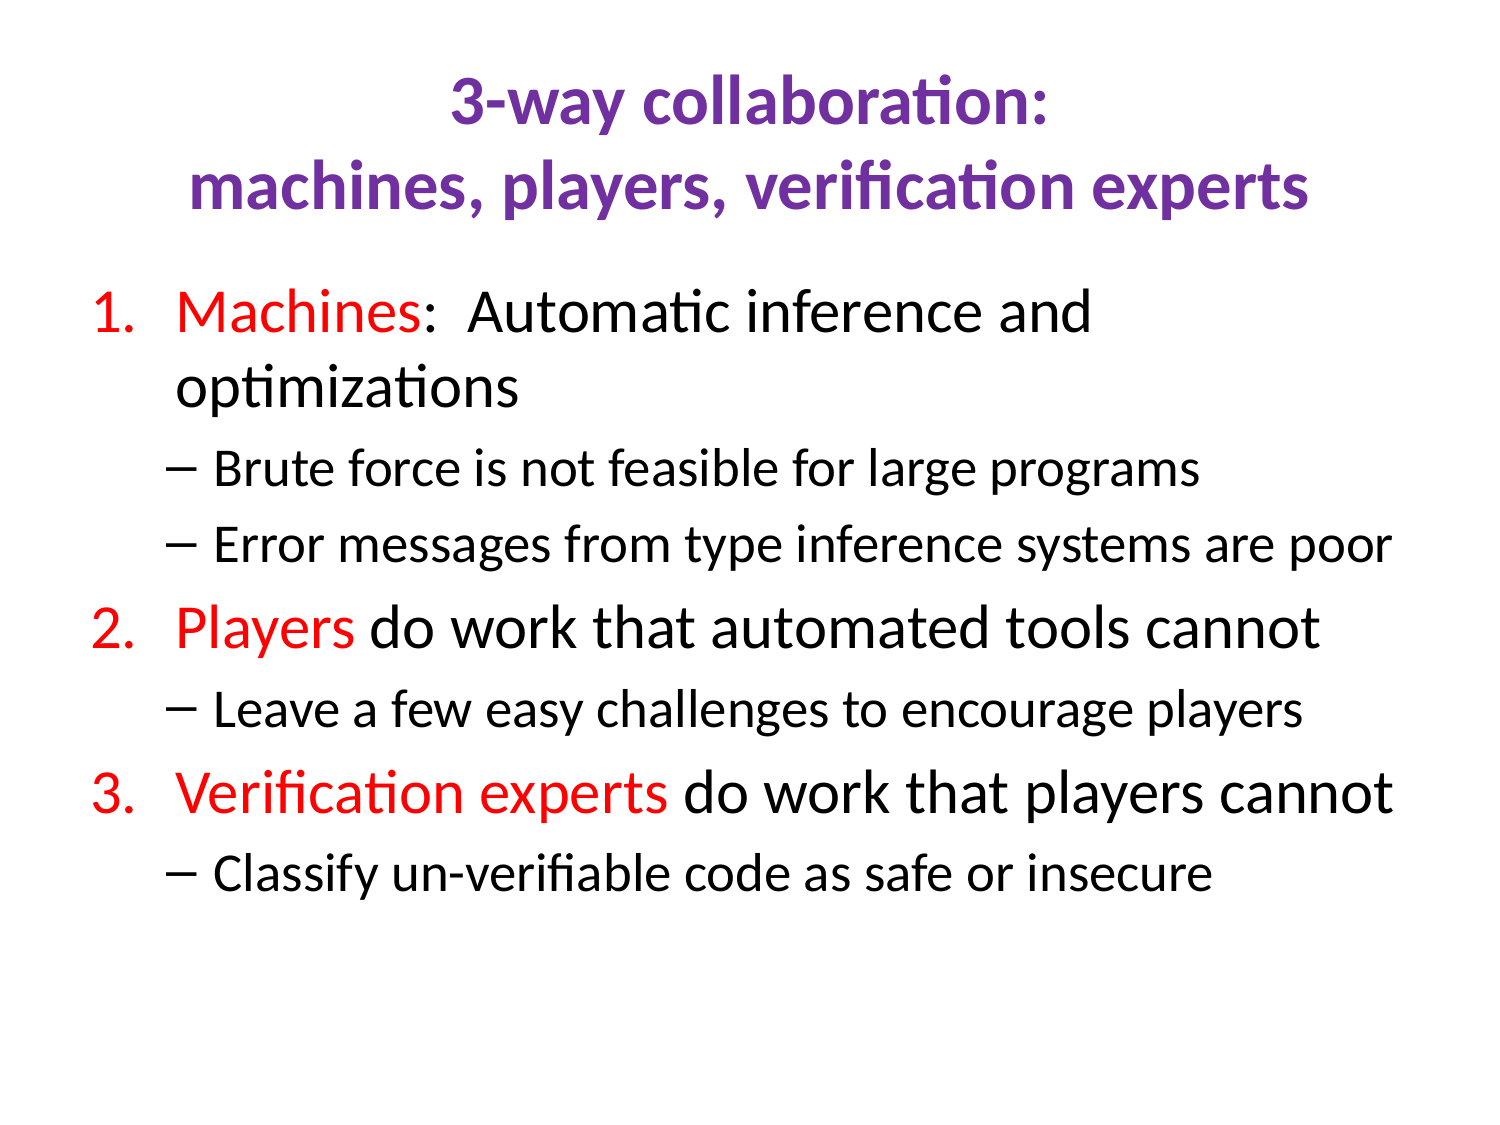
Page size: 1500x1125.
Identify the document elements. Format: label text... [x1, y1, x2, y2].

list Machines: Automatic inference and optimizations Brute force is not feasible for large programs Error messages from type inference systems are poor Players do work that automated tools cannot Leave a few easy challenges to encourage players Verification experts do work that players cannot Classify un-verifiable code as safe or insecure [75, 262, 1425, 1005]
title 3-way collaboration: machines, players, verification experts [50, 45, 1450, 233]
